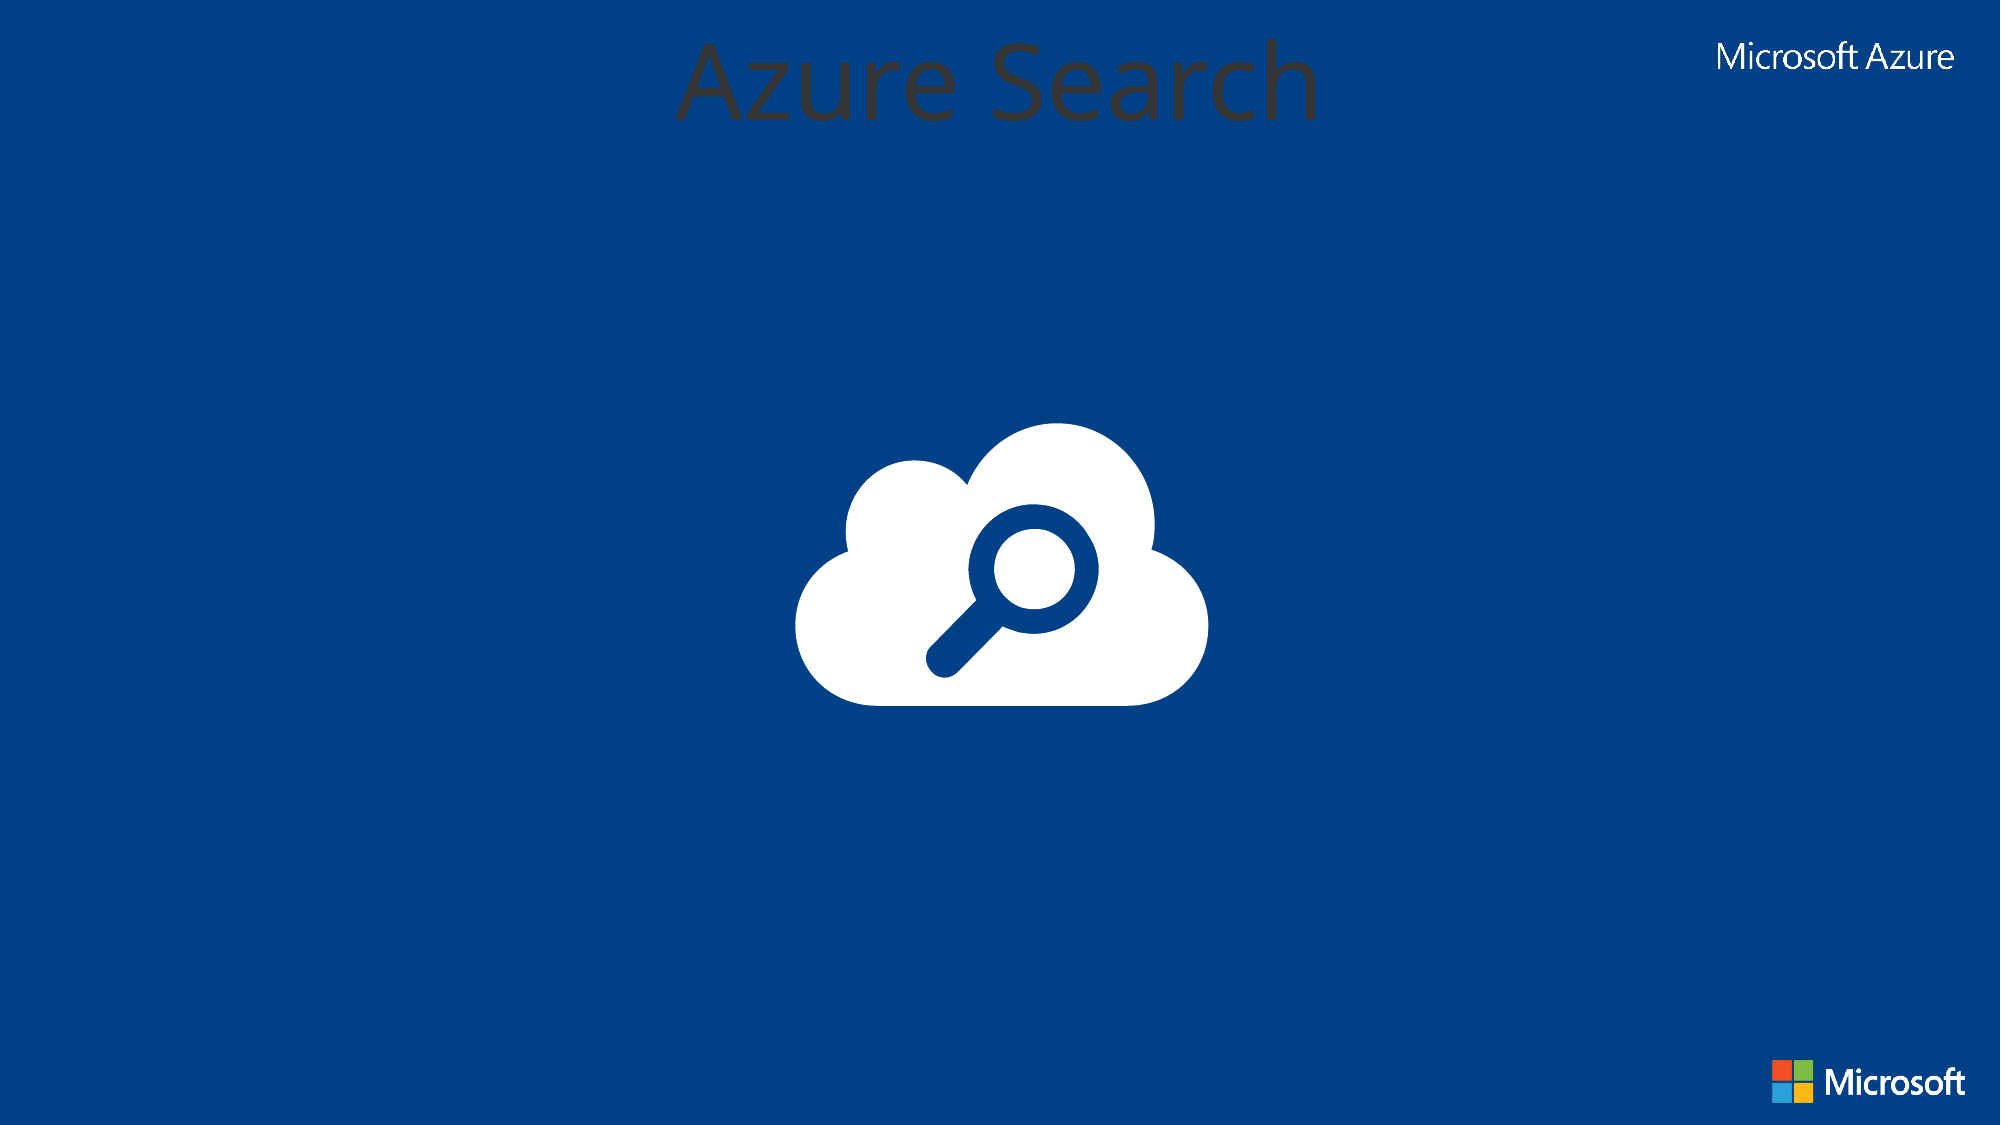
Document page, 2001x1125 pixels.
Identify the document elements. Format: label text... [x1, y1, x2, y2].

picture [1772, 1060, 1965, 1103]
title Azure Search [0, 0, 2000, 160]
picture [790, 418, 1210, 707]
